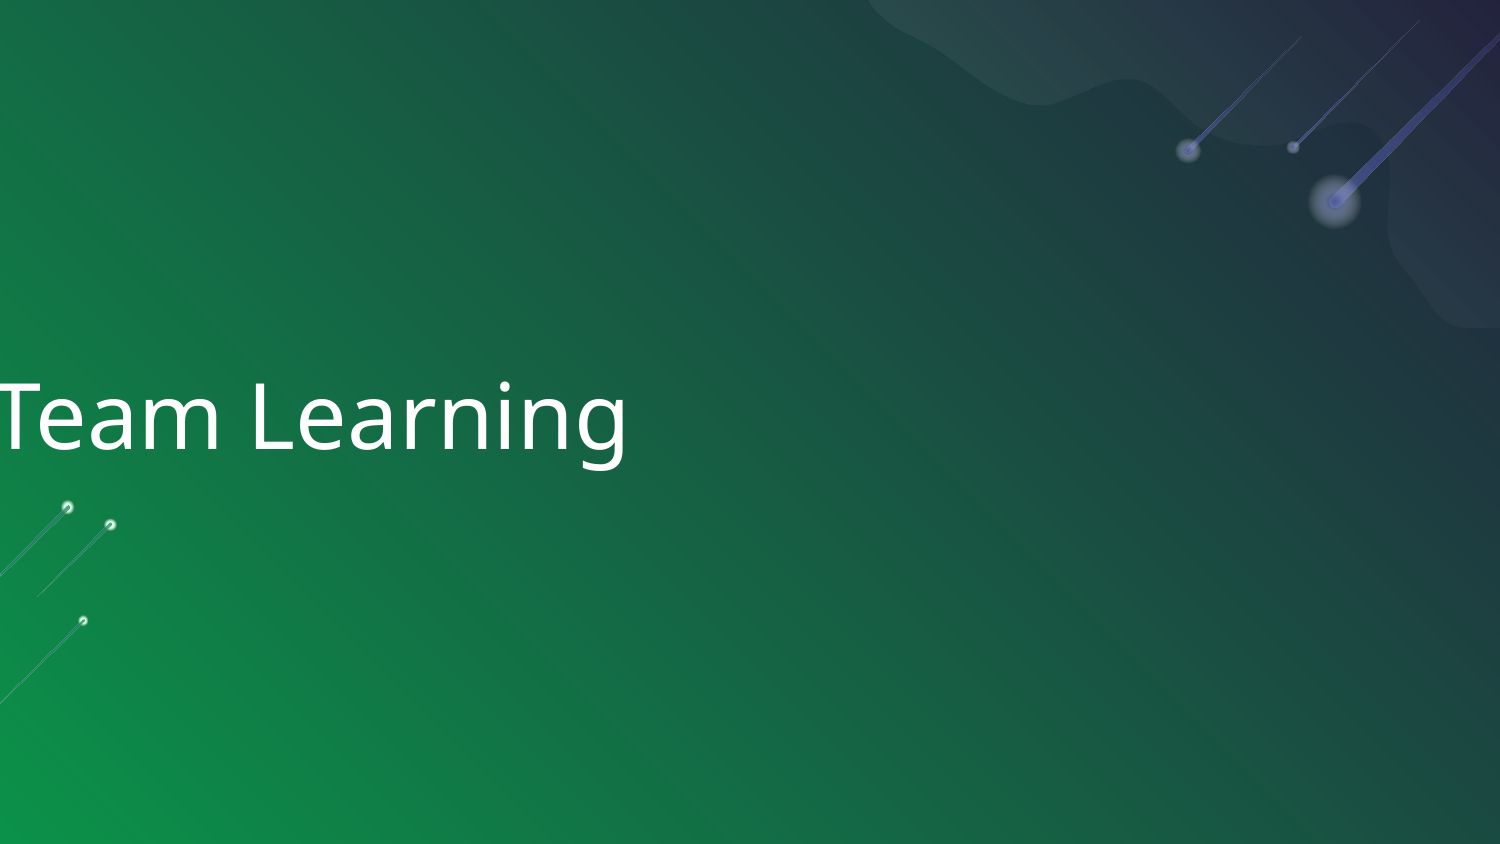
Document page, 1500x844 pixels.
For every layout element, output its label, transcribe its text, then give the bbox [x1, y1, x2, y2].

title Team Learning [0, 343, 943, 441]
